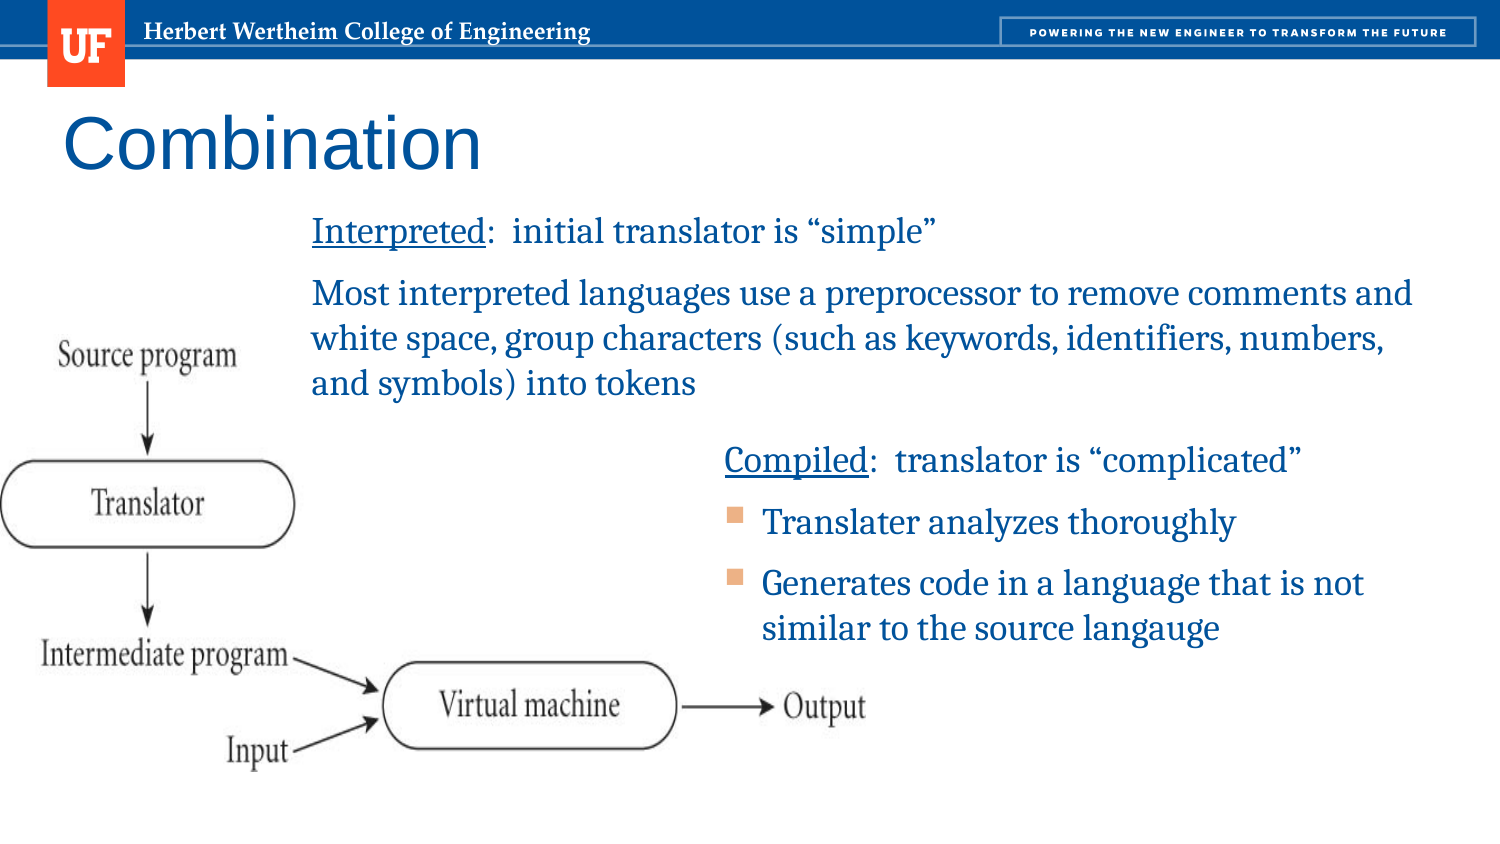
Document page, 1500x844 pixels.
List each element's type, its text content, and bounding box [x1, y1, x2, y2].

title Combination [47, 86, 1288, 224]
picture [0, 0, 1500, 87]
picture [0, 333, 866, 772]
text_box Compiled: translator is “complicated” Translater analyzes thoroughly Generates code in a language that is not similar to the source langauge [873, 427, 1453, 717]
list Interpreted: initial translator is “simple” Most interpreted languages use a preprocessor to remove comments and white space, group characters (such as keywords, identifiers, numbers, and symbols) into tokens [296, 198, 1453, 427]
